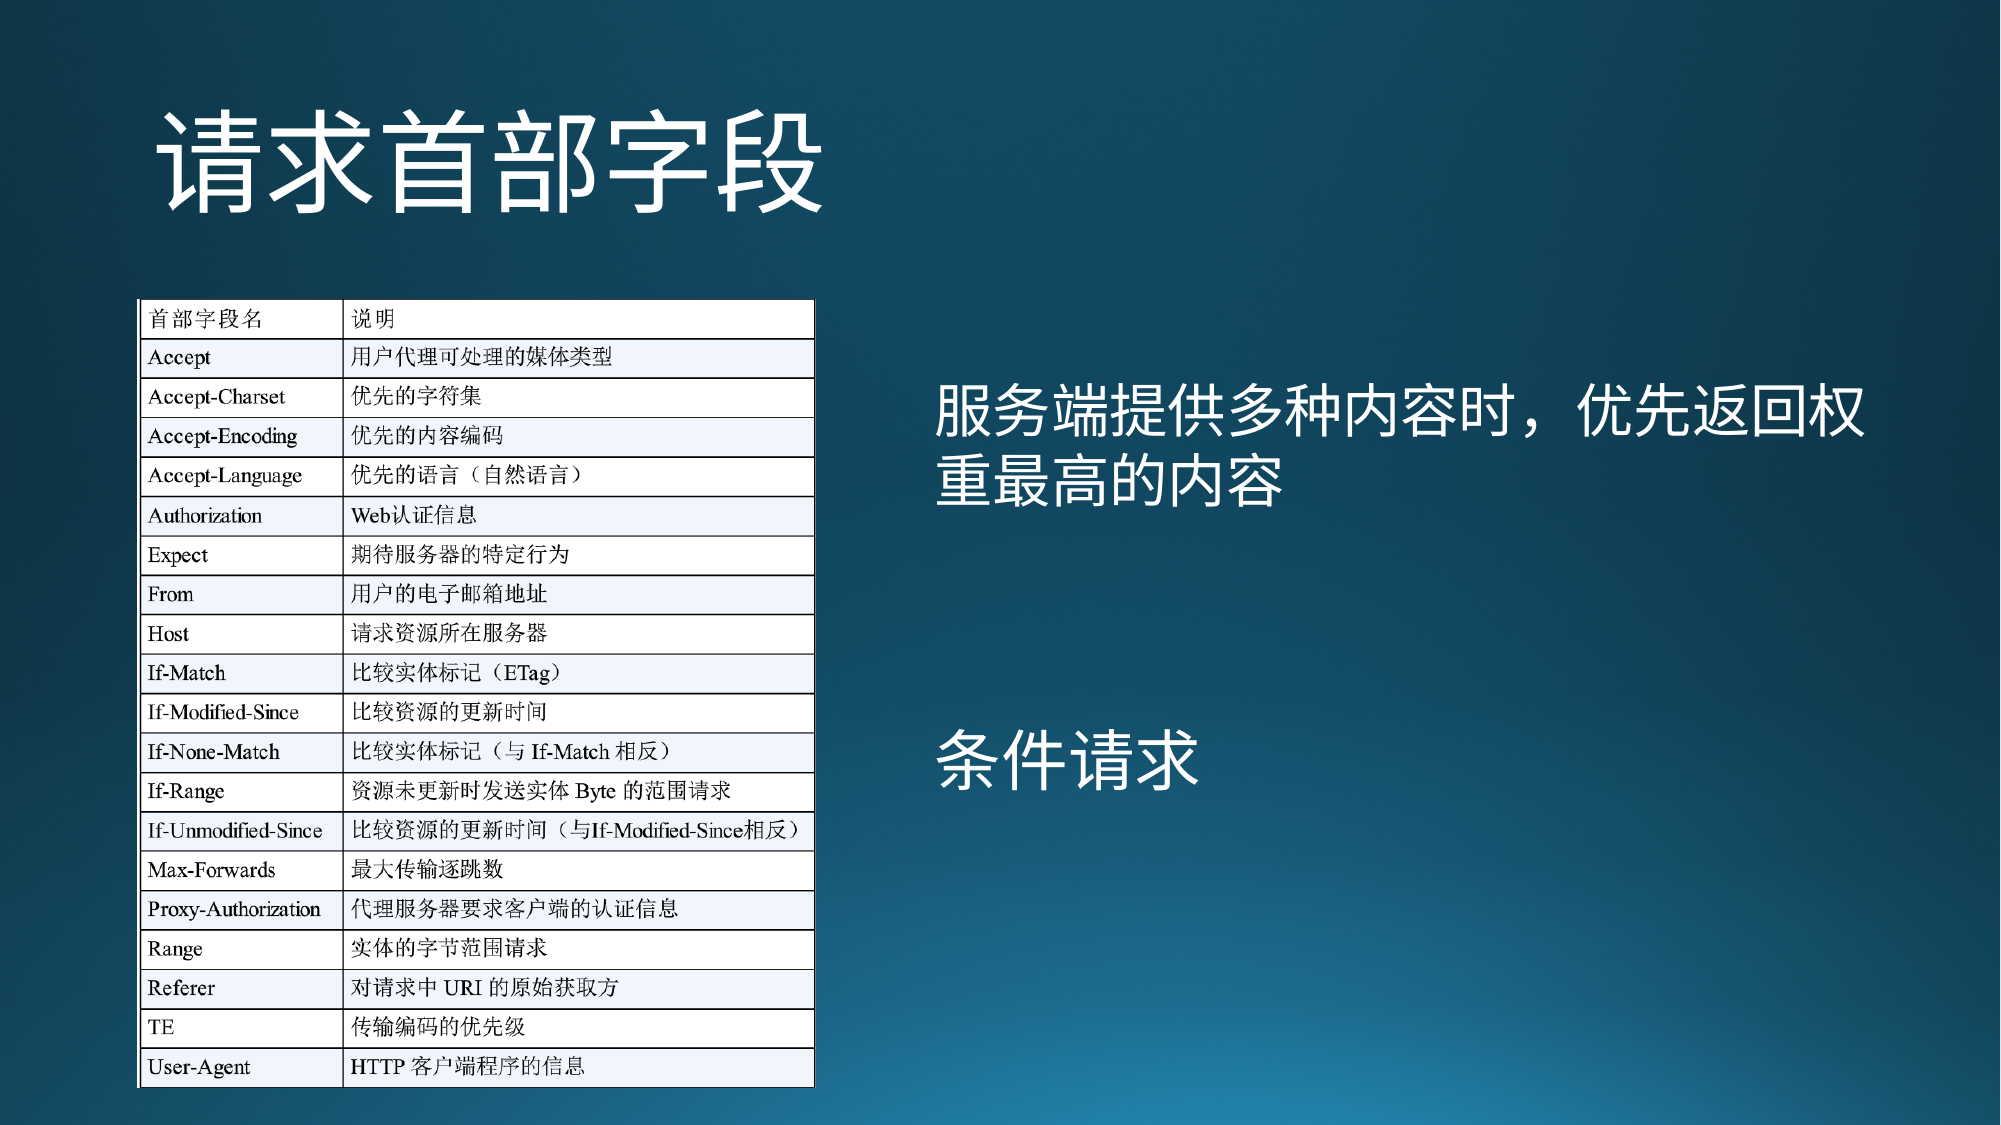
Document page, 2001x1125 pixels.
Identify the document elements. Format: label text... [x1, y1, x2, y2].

picture [0, 0, 2001, 1125]
text_box 服务端提供多种内容时，优先返回权重最高的内容 [920, 366, 1924, 522]
text_box 条件请求 [920, 711, 1329, 807]
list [137, 299, 816, 1089]
title 请求首部字段 [137, 59, 1863, 278]
